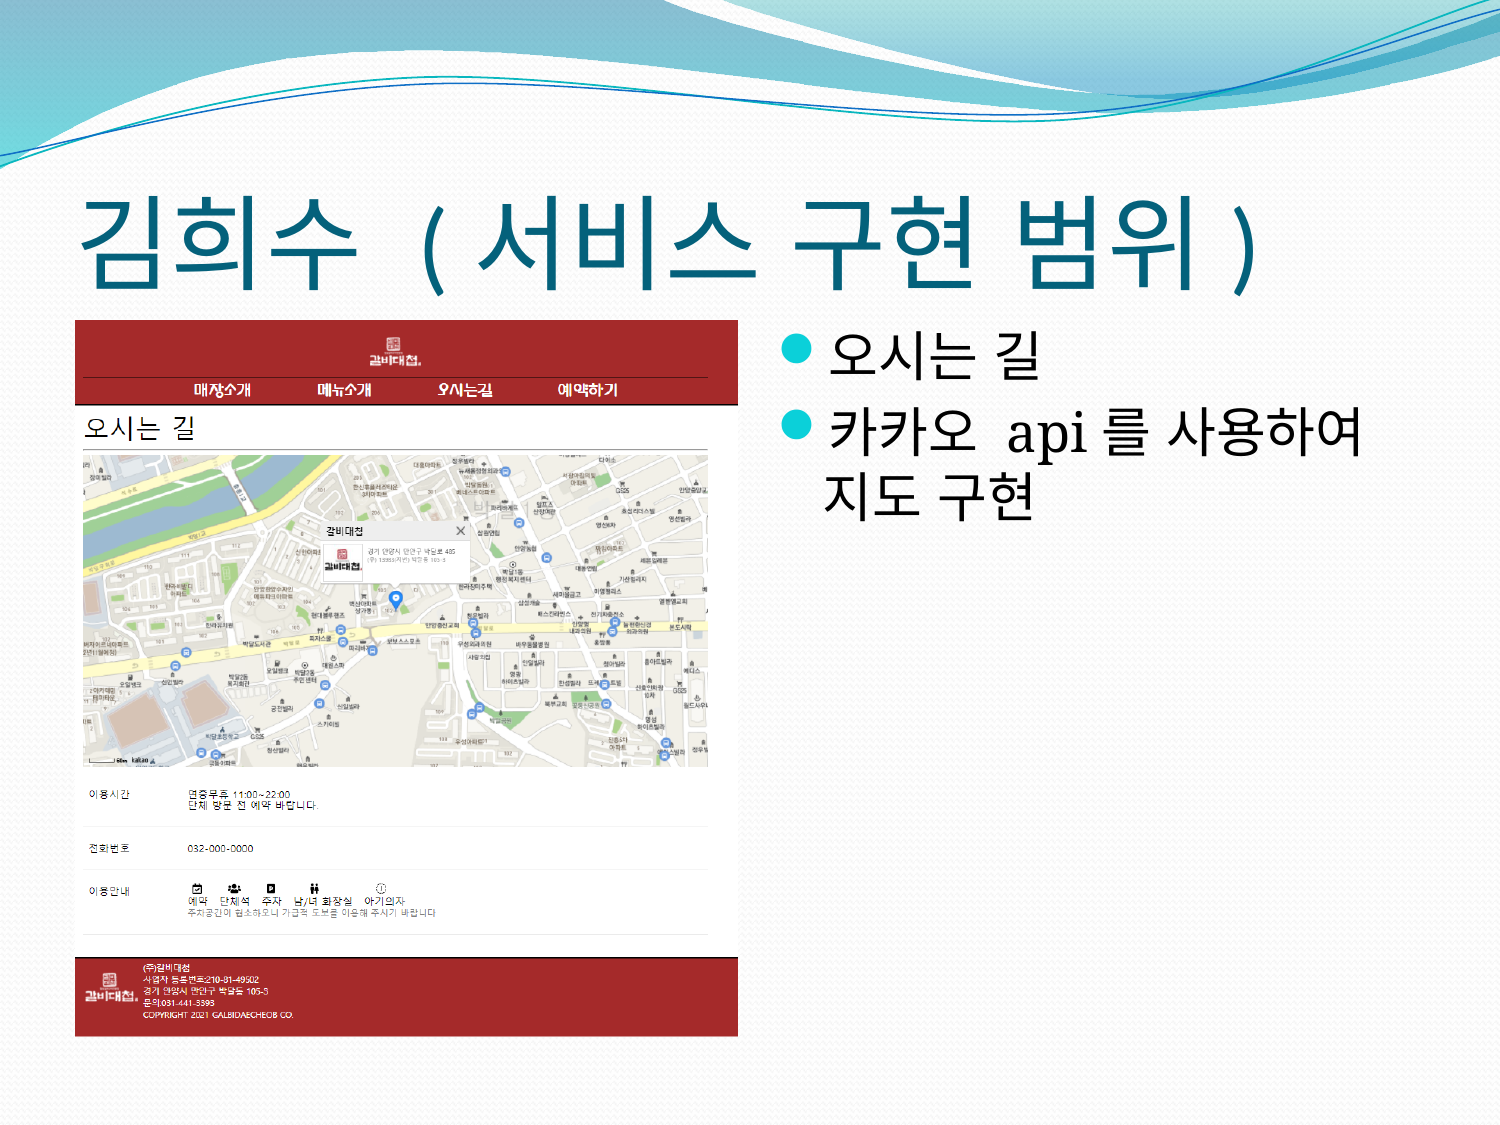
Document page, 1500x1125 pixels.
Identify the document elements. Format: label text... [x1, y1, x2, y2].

picture [74, 320, 738, 1037]
title 김희수 (서비스 구현 범위) [75, 115, 1425, 303]
list 오시는 길 카카오 api를 사용하여 지도 구현 [762, 314, 1425, 1043]
